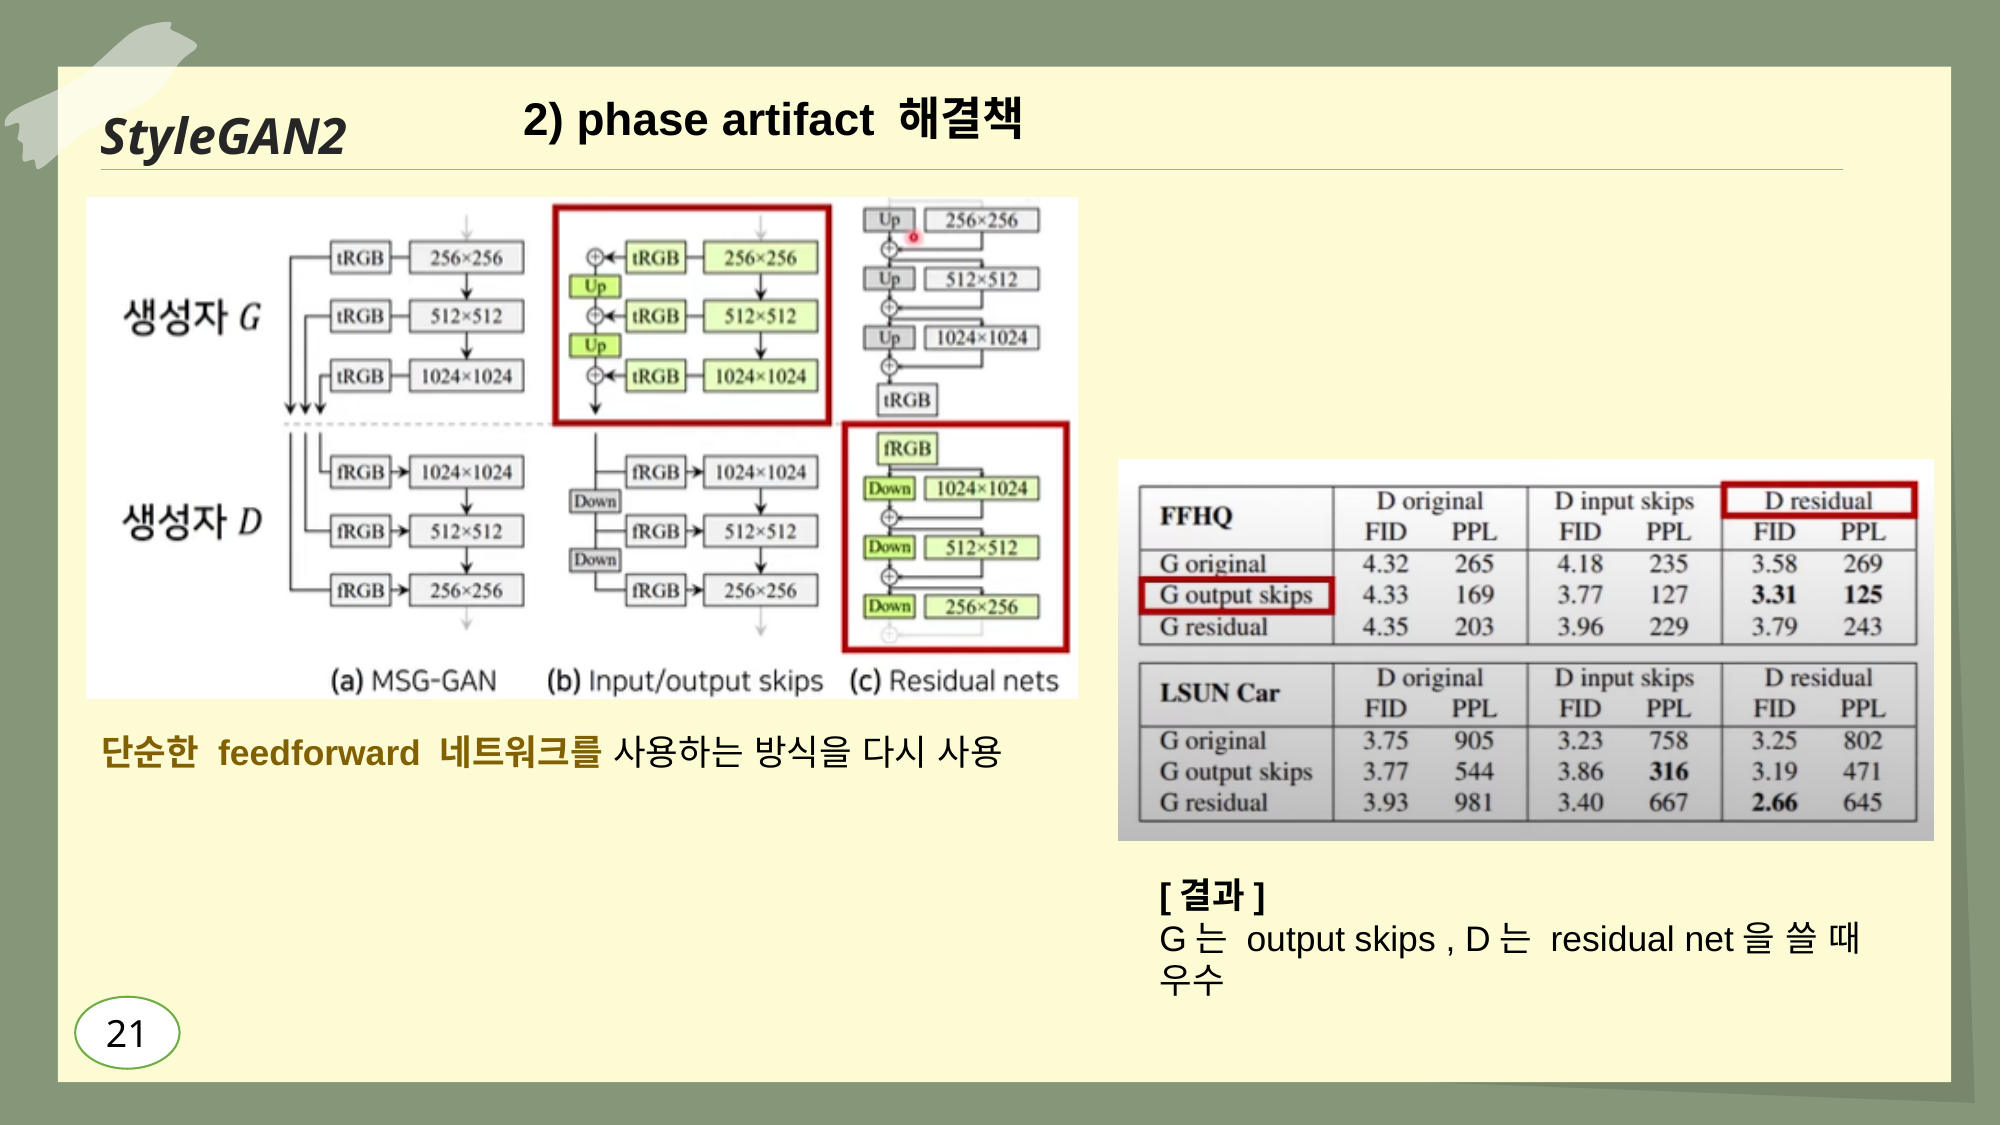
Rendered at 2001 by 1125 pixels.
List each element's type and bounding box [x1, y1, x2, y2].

picture [86, 197, 1078, 699]
picture [1118, 459, 1934, 841]
text_box [4, 21, 1975, 1104]
